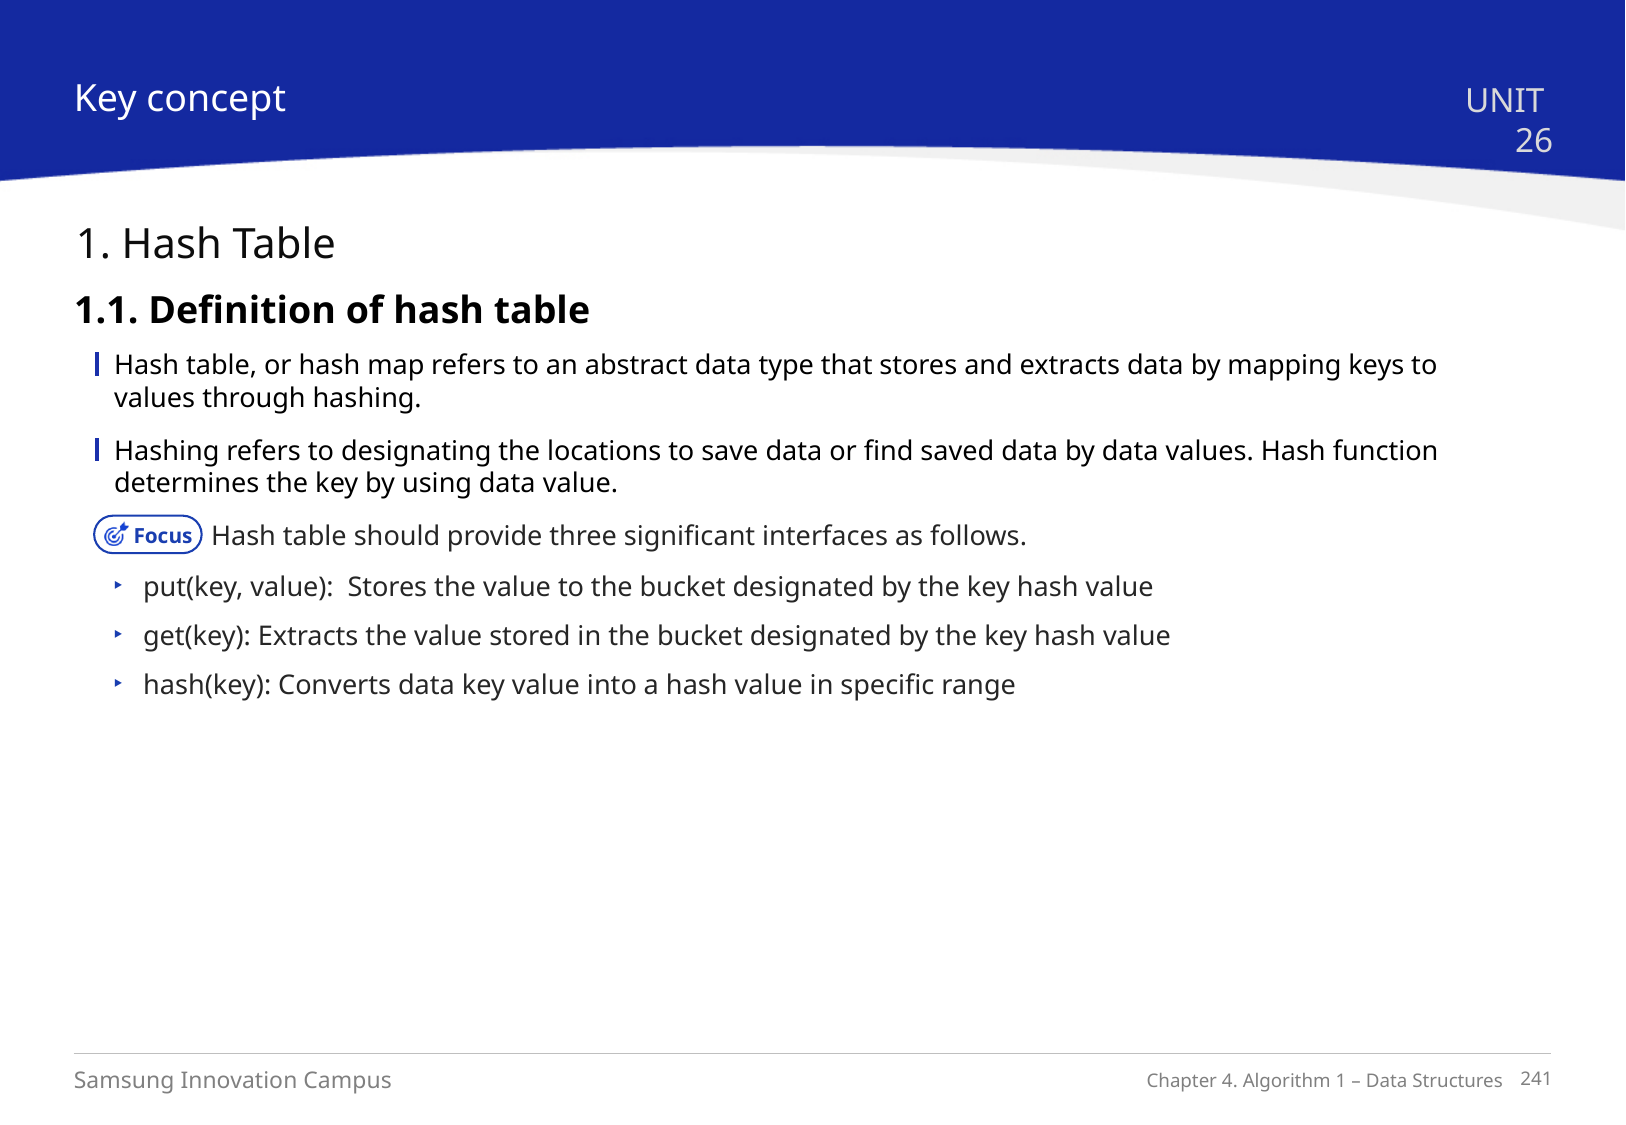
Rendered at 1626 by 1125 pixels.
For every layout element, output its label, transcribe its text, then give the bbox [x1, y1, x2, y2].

text_box UNIT 26 [1422, 78, 1554, 159]
text_box put(key, value): Stores the value to the bucket designated by the key hash value get(key): Extracts the value stored in the bucket designated by the key hash value hash(key): Converts data key value into a hash value in specific range [112, 568, 1528, 701]
text_box Key concept [73, 73, 981, 120]
text_box Hash table, or hash map refers to an abstract data type that stores and extracts data by mapping keys to values through hashing. Hashing refers to designating the locations to save data or find saved data by data values. Hash function determines the key by using data value. [94, 346, 1525, 499]
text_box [94, 511, 1539, 560]
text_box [59, 216, 1554, 339]
picture [0, 0, 1625, 1125]
